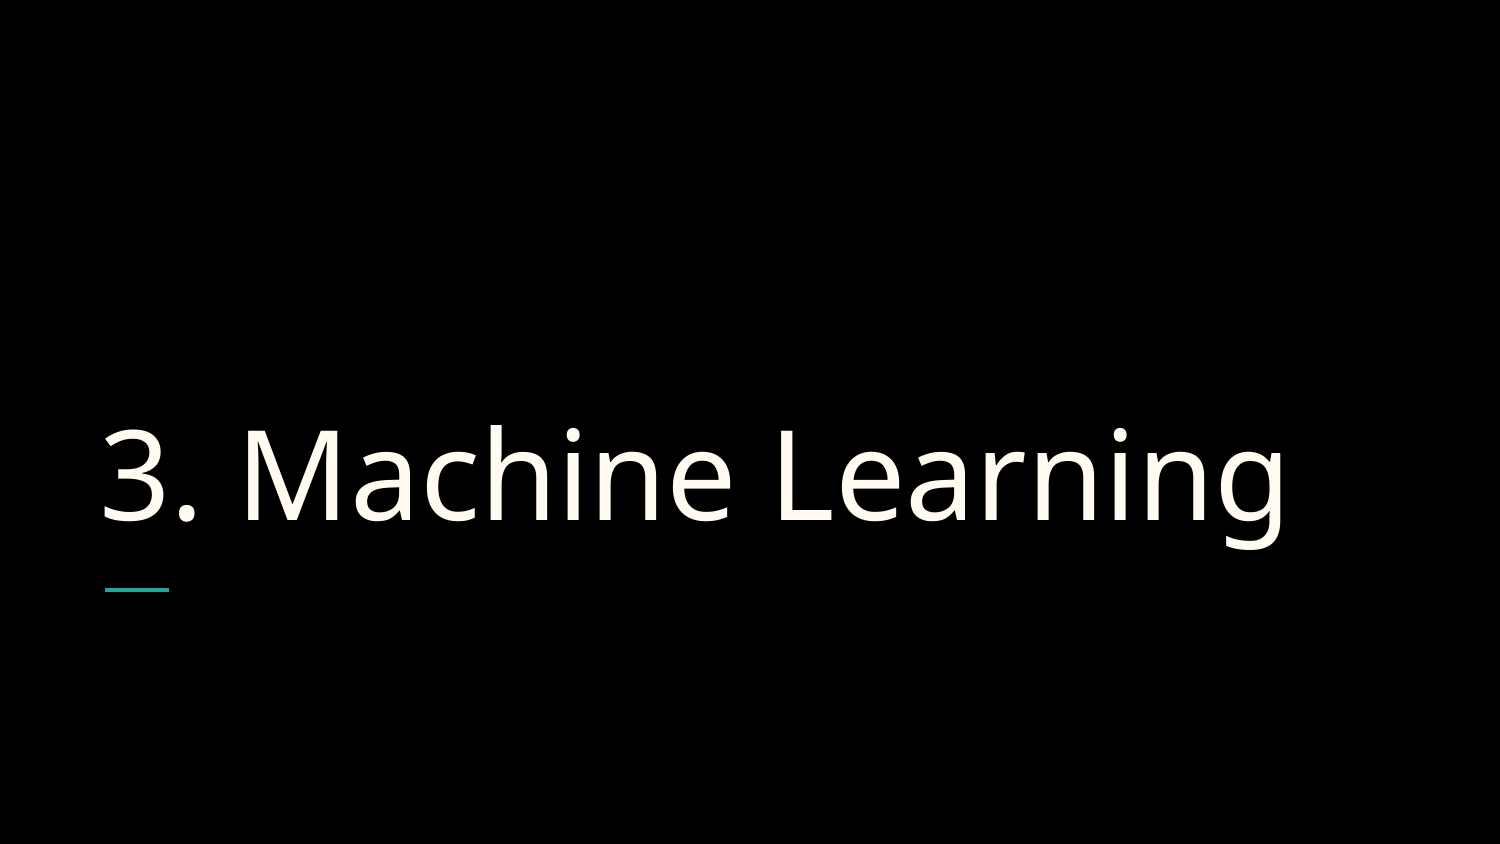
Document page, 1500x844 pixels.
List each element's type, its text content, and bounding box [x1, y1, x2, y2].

title 3. Machine Learning [84, 310, 1416, 561]
